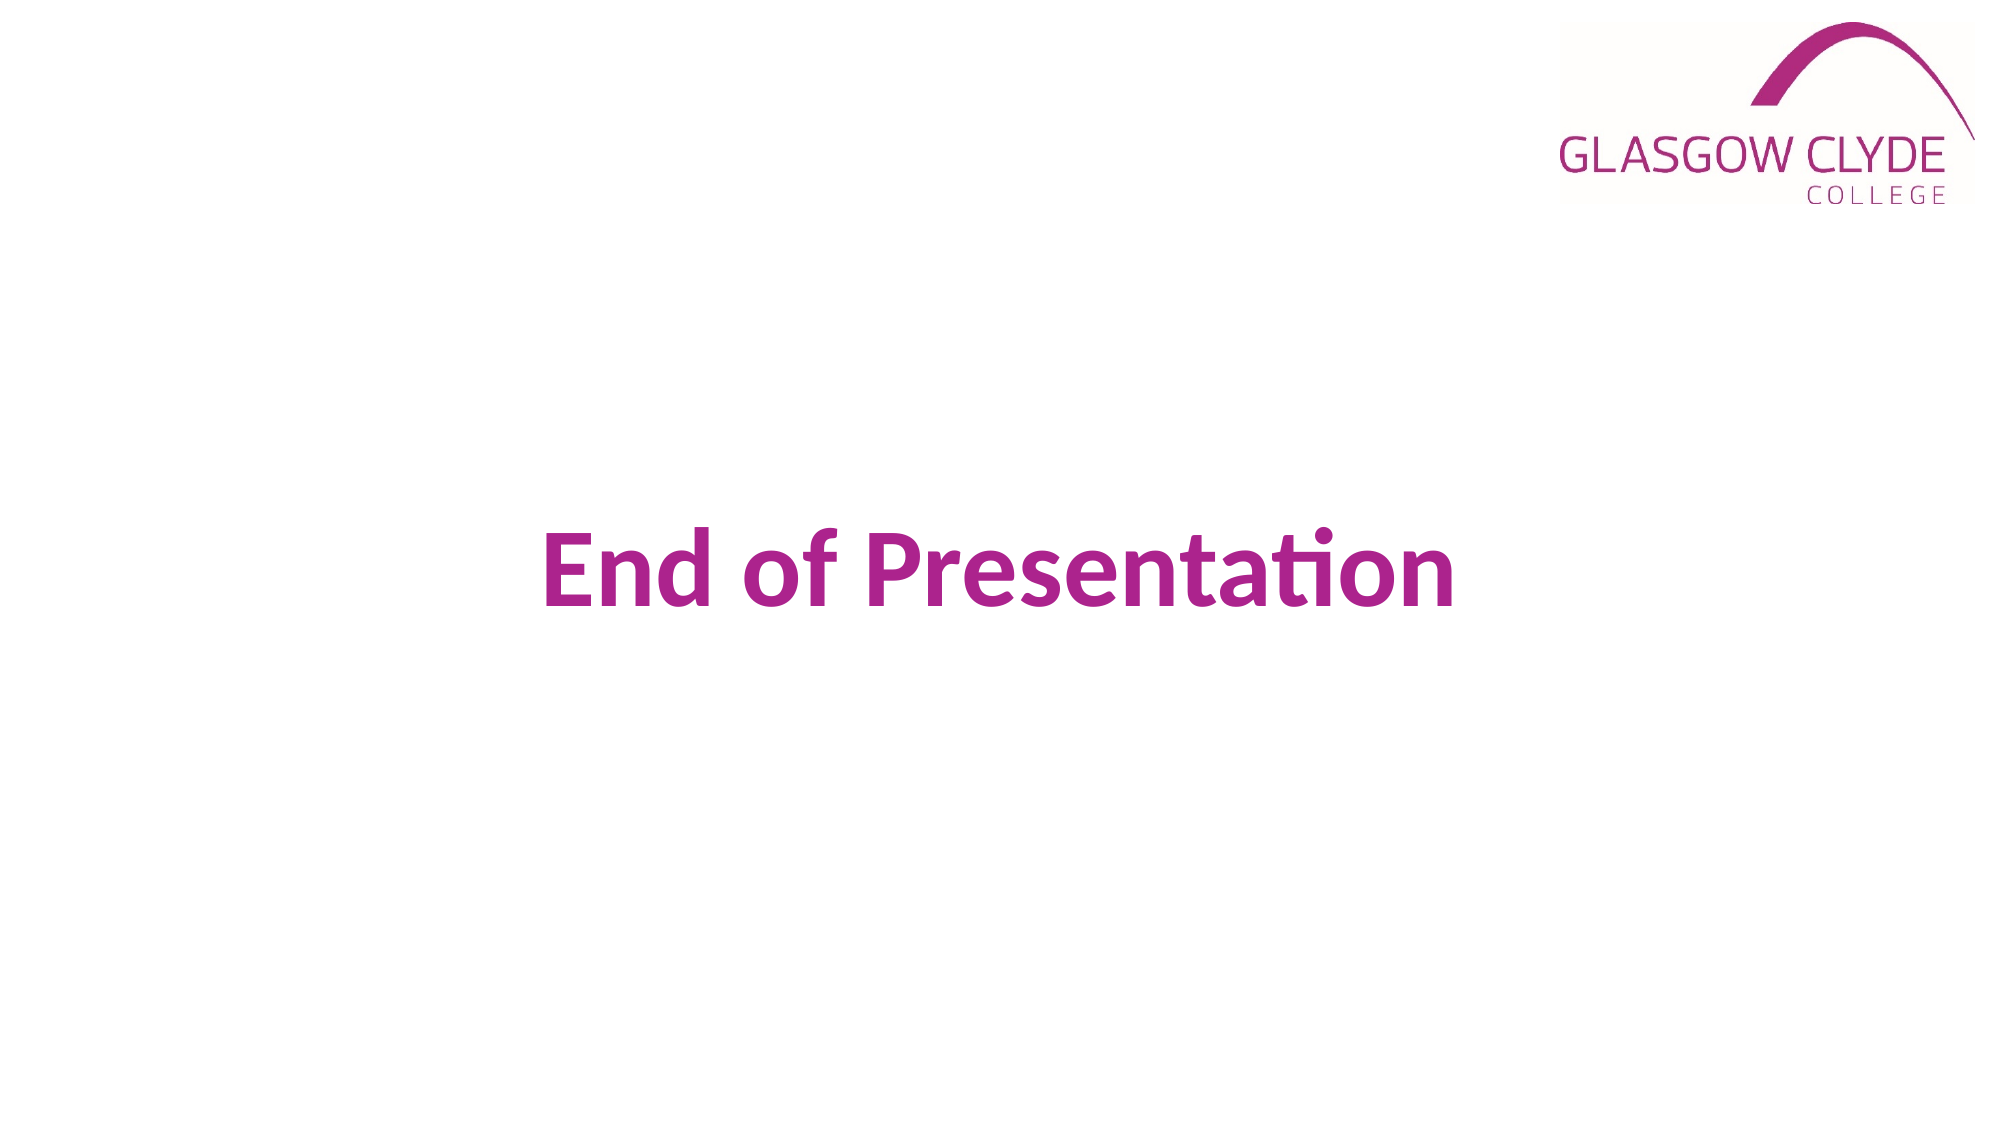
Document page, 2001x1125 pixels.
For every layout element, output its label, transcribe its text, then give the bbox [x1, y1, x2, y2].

text_box End of Presentation [526, 486, 1474, 637]
picture [1560, 22, 1975, 204]
